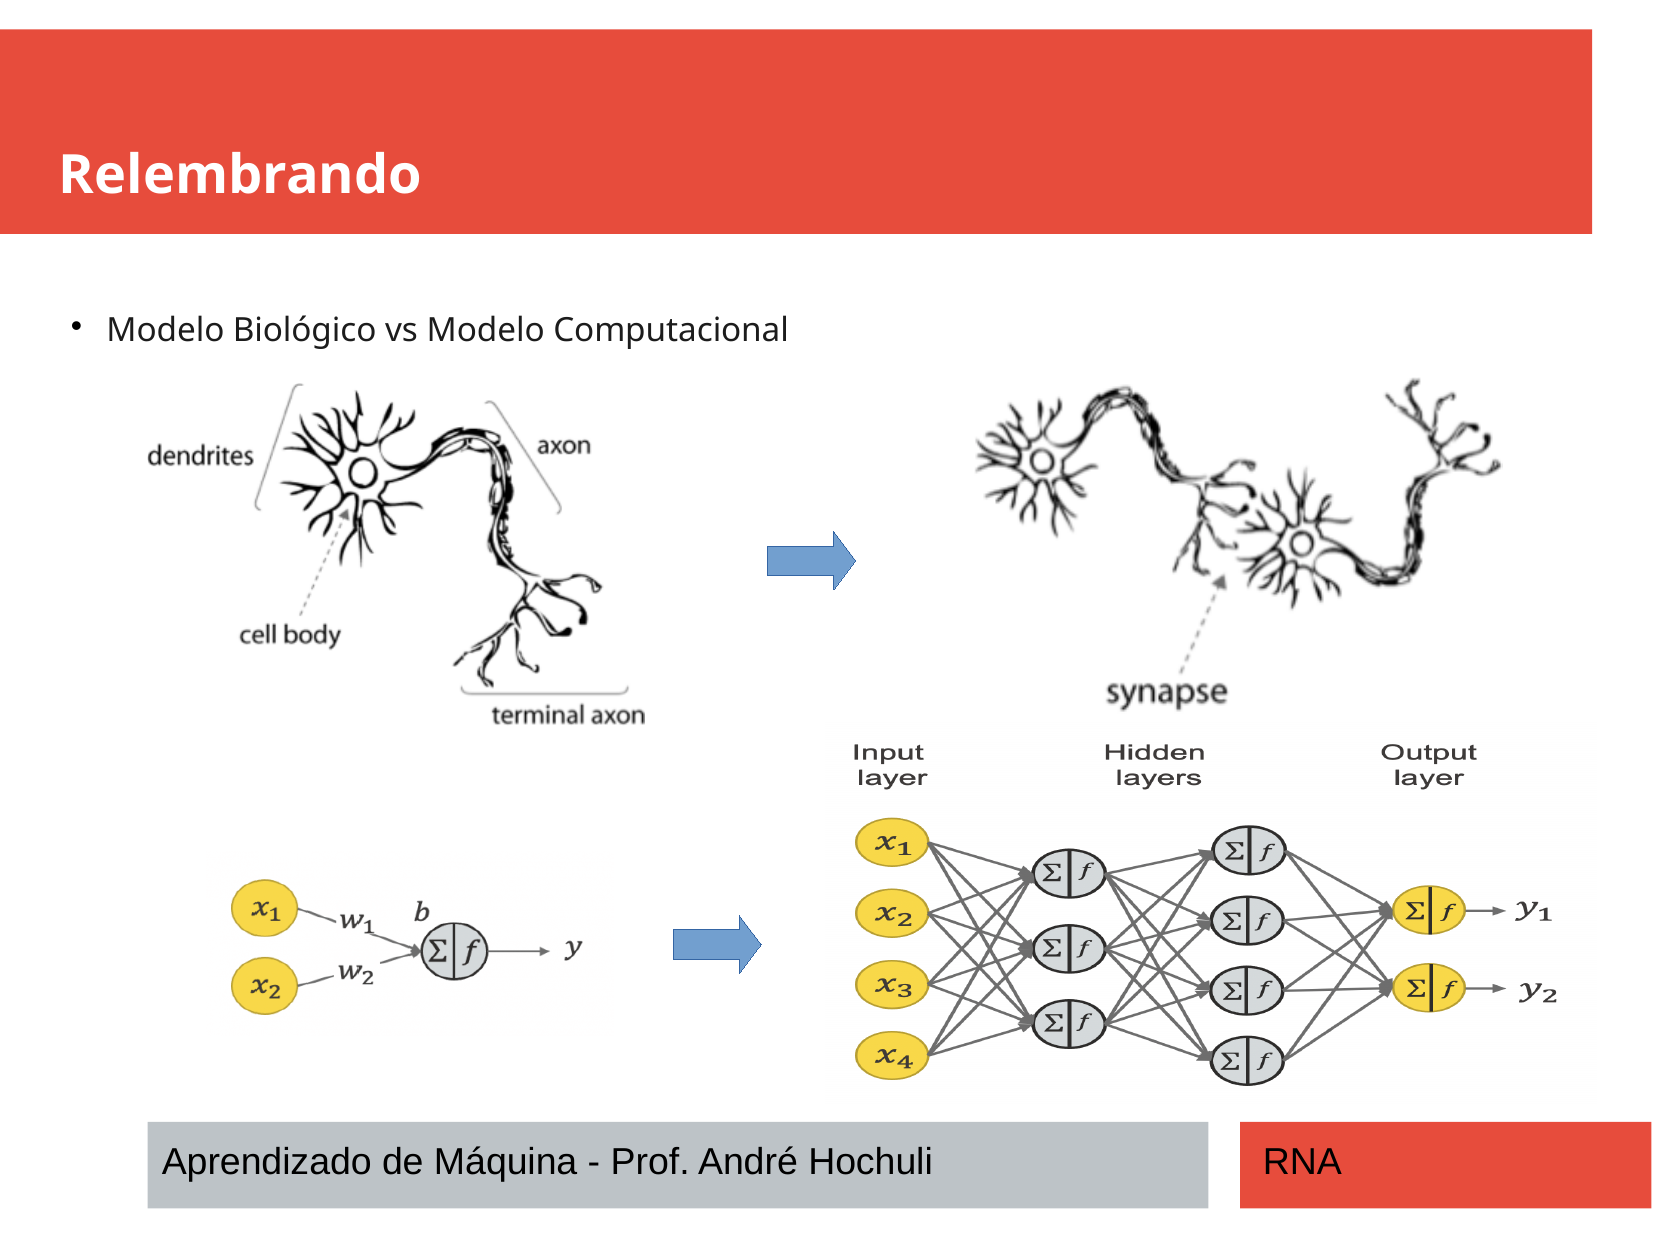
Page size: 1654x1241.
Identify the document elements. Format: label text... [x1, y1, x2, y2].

text_box [767, 531, 856, 590]
text_box Aprendizado de Máquina - Prof. André Hochuli [147, 1130, 1203, 1188]
picture [147, 383, 646, 726]
picture [825, 720, 1597, 1104]
text_box Modelo Biológico vs Modelo Computacional [56, 250, 1594, 1130]
text_box [673, 915, 762, 974]
text_box RNA [1248, 1129, 1621, 1188]
text_box Relembrando [58, 58, 1593, 205]
picture [206, 850, 614, 1036]
picture [974, 377, 1503, 714]
